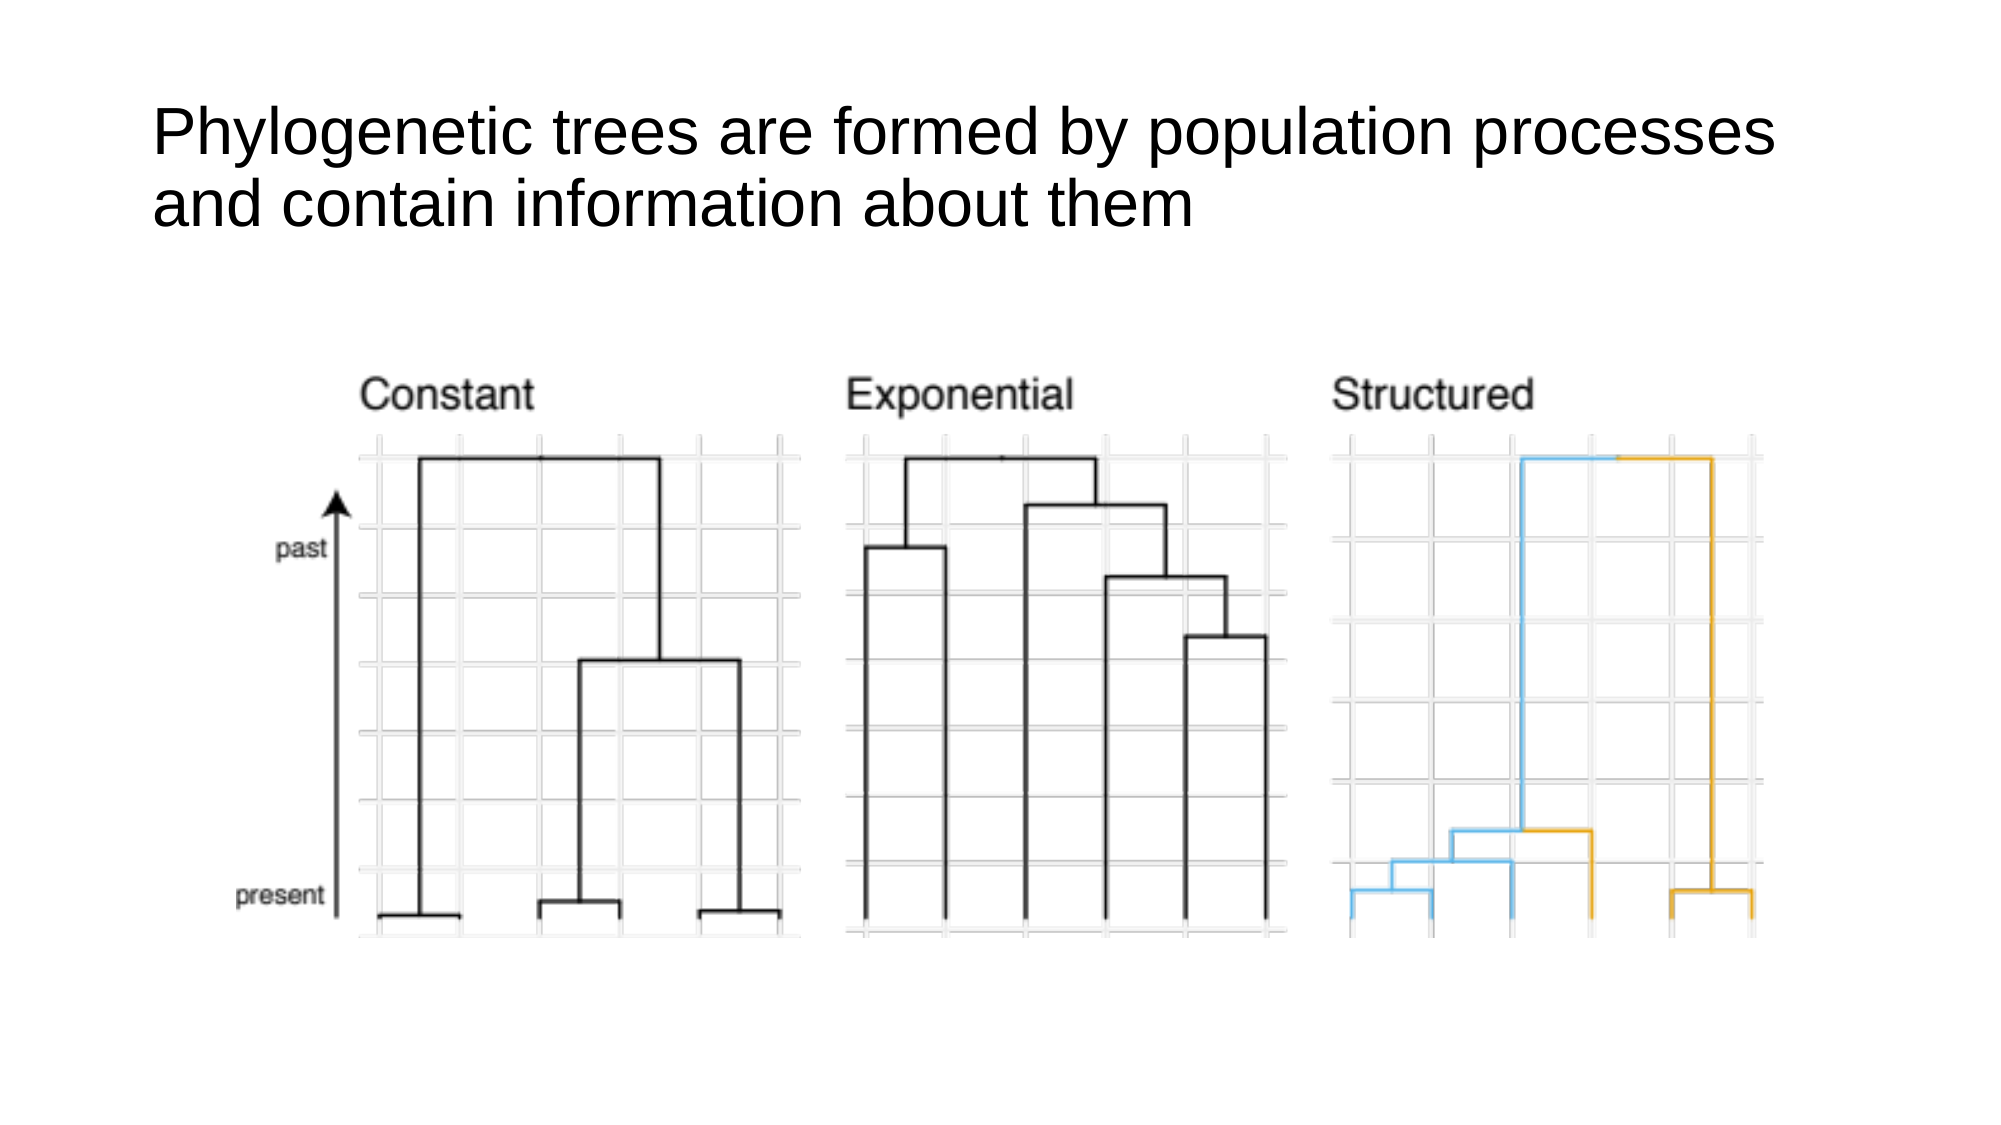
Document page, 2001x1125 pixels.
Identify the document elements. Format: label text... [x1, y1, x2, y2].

title Phylogenetic trees are formed by population processes and contain information about them [137, 59, 1863, 278]
picture [236, 359, 1764, 938]
